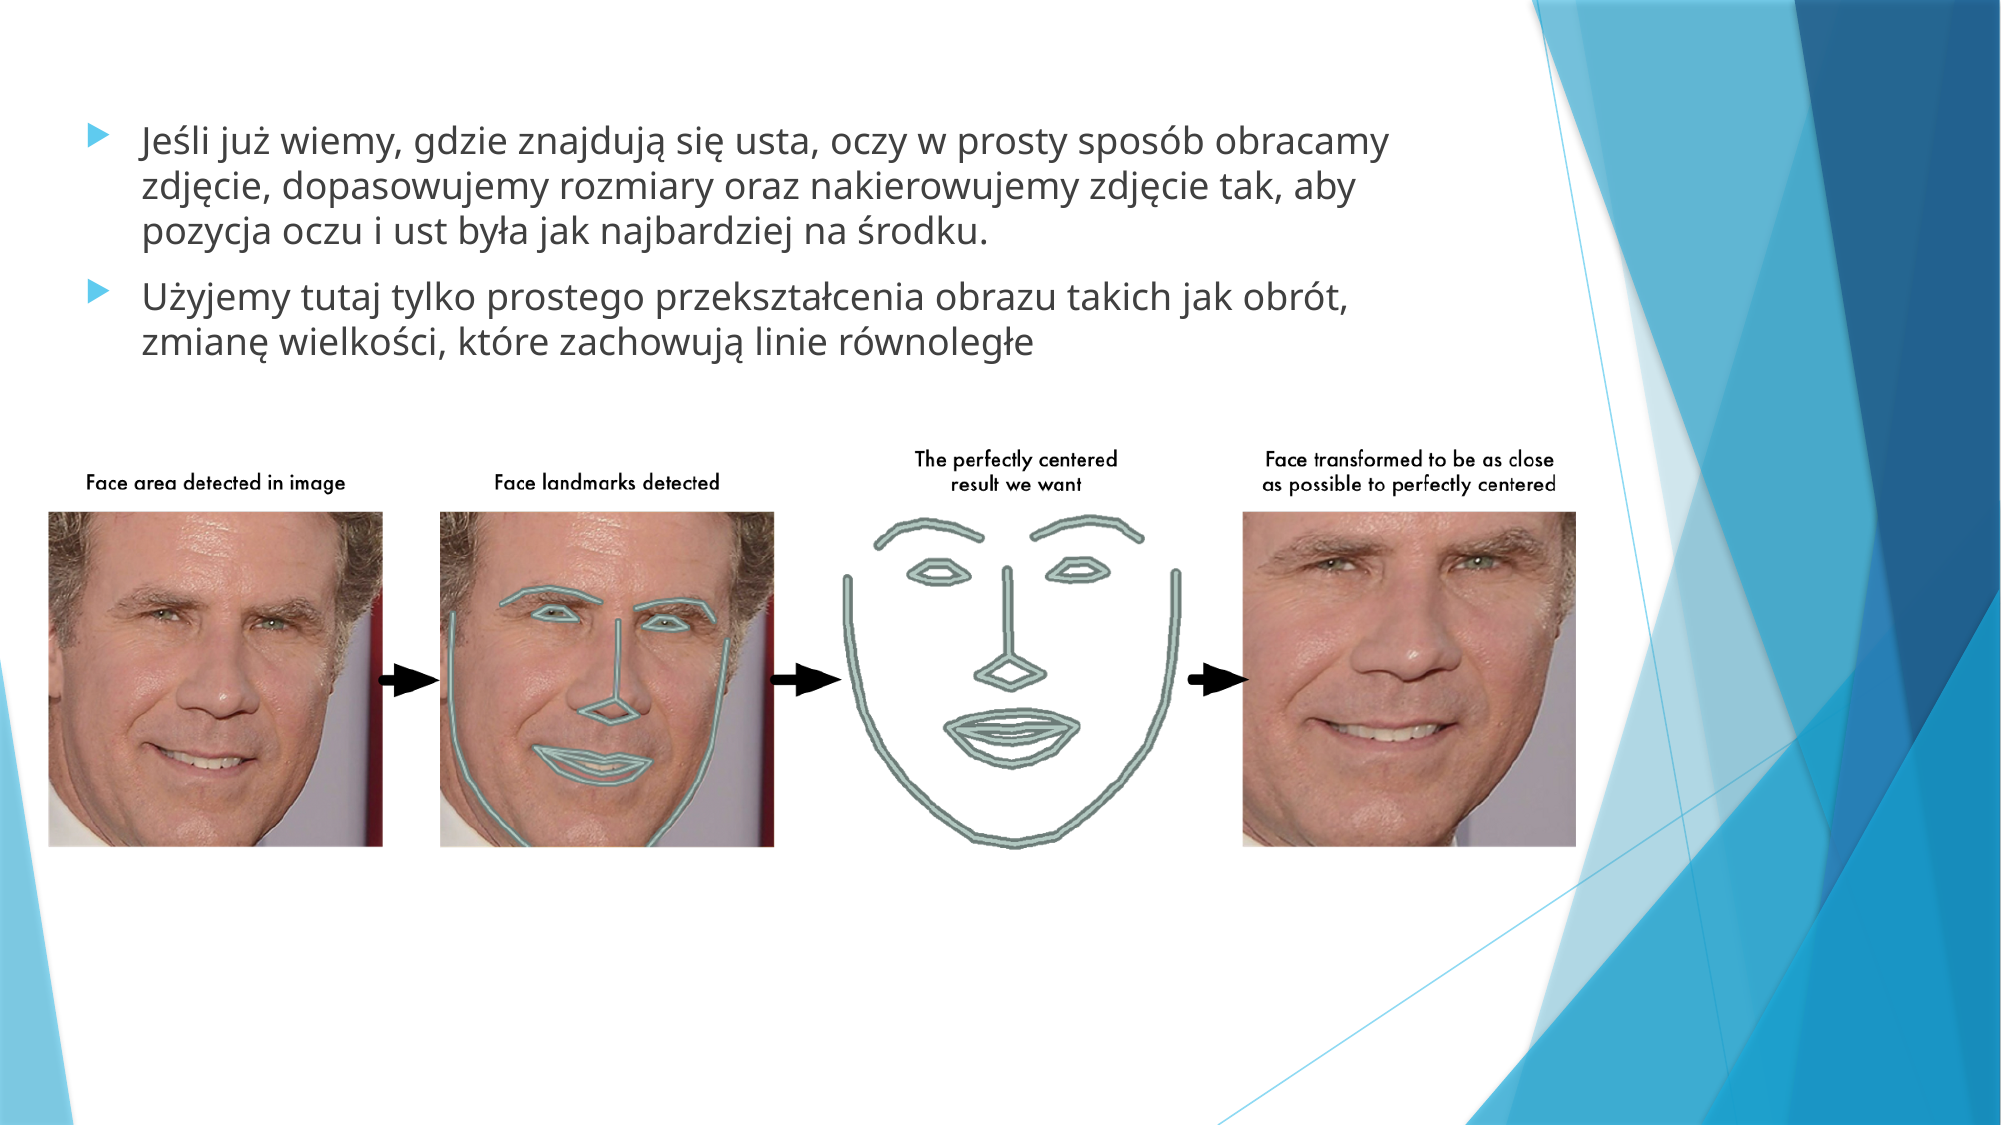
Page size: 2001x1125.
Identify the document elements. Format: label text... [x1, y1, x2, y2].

picture [46, 444, 1576, 874]
list Jeśli już wiemy, gdzie znajdują się usta, oczy w prosty sposób obracamy zdjęcie, dopasowujemy rozmiary oraz nakierowujemy zdjęcie tak, aby pozycja oczu i ust była jak najbardziej na środku. Użyjemy tutaj tylko prostego przekształcenia obrazu takich jak obrót, zmianę wielkości, które zachowują linie równoległe [70, 109, 1481, 443]
